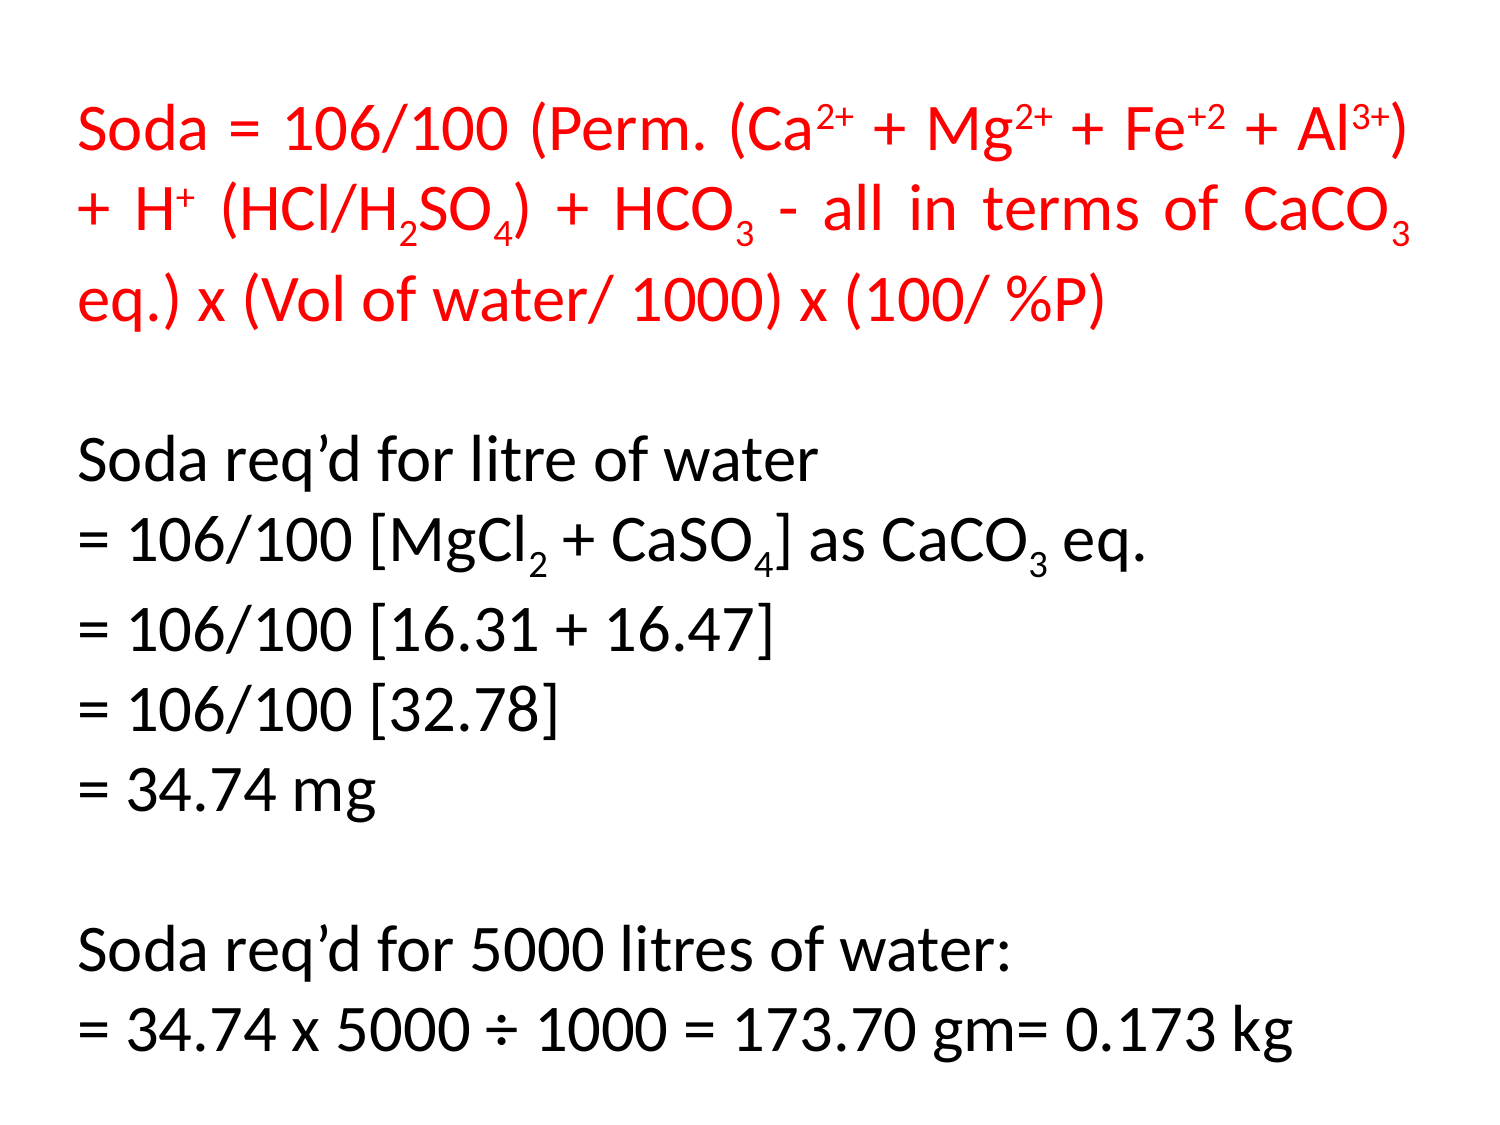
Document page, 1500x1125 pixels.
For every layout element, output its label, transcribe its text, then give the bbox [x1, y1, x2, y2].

text_box Soda = 106/100 (Perm. (Ca2+ + Mg2+ + Fe+2 + Al3+) + H+ (HCl/H2SO4) + HCO3 - all in terms of CaCO3 eq.) x (Vol of water/ 1000) x (100/ %P) Soda req’d for litre of water = 106/100 [MgCl2 + CaSO4] as CaCO3 eq. = 106/100 [16.31 + 16.47] = 106/100 [32.78] = 34.74 mg Soda req’d for 5000 litres of water: = 34.74 x 5000 ÷ 1000 = 173.70 gm= 0.173 kg [62, 76, 1425, 1073]
